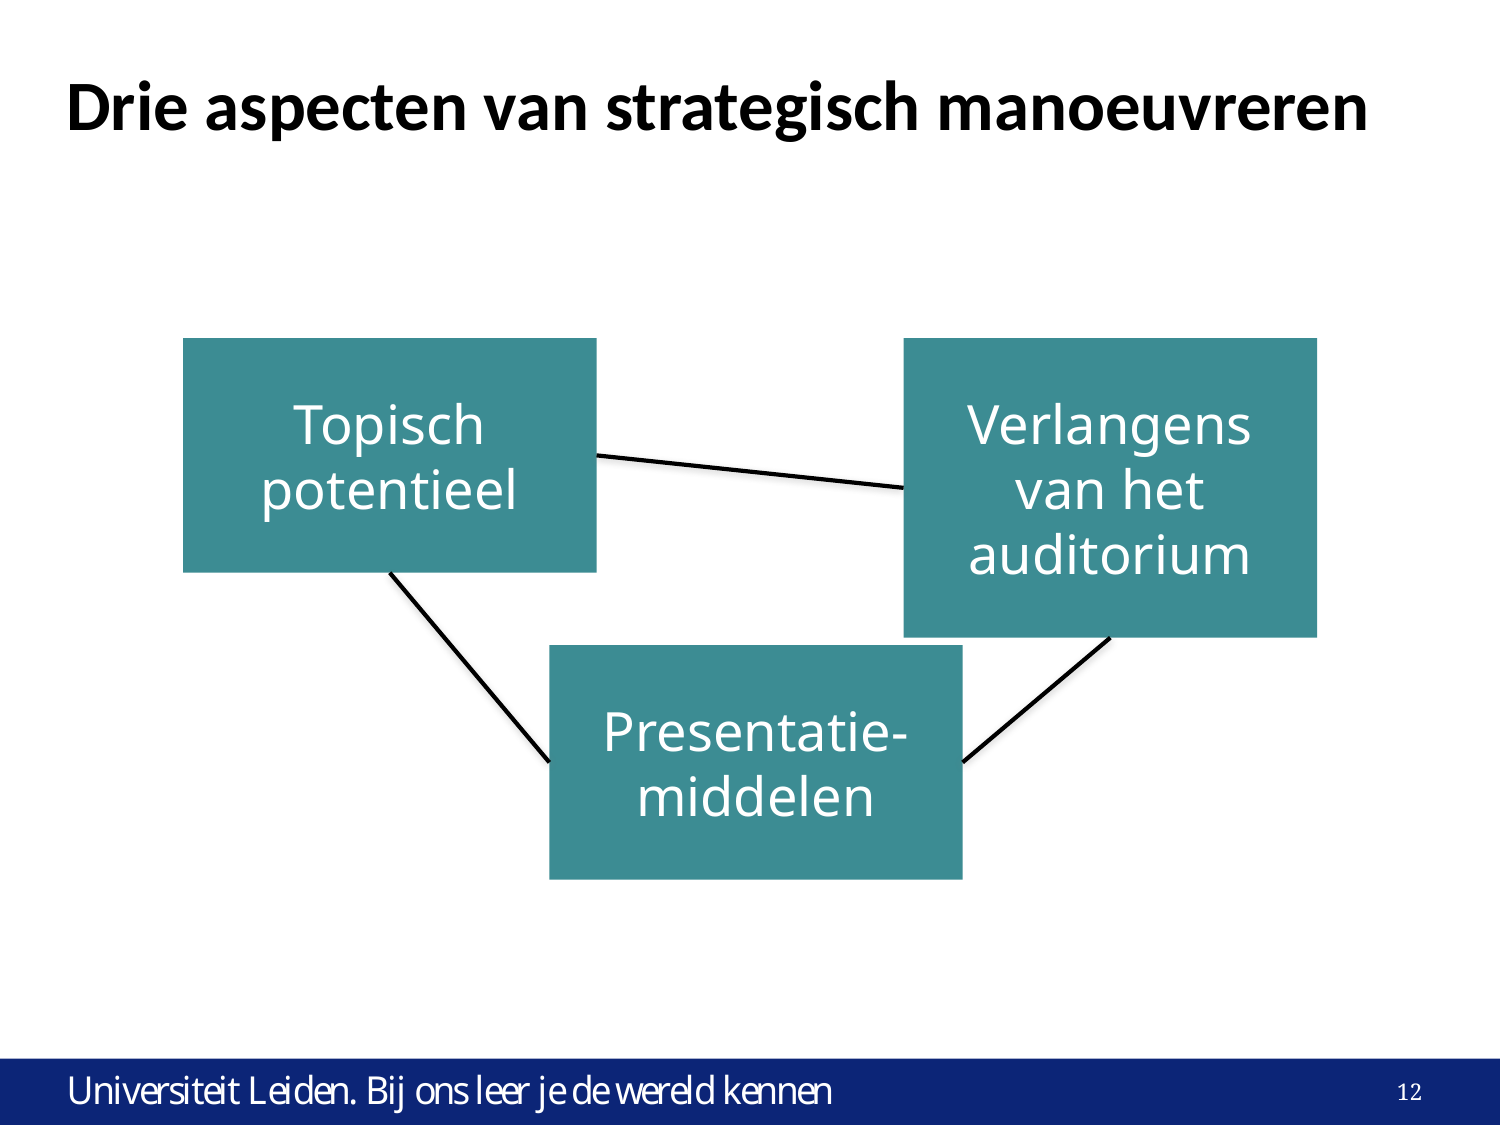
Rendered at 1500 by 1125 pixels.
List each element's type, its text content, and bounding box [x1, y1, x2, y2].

title Drie aspecten van strategisch manoeuvreren [66, 66, 1434, 138]
text_box Verlangens van het auditorium [903, 338, 1318, 638]
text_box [389, 575, 550, 765]
text_box Topisch potentieel [183, 338, 597, 573]
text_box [962, 575, 1111, 765]
text_box Presentatie-middelen [549, 645, 963, 880]
